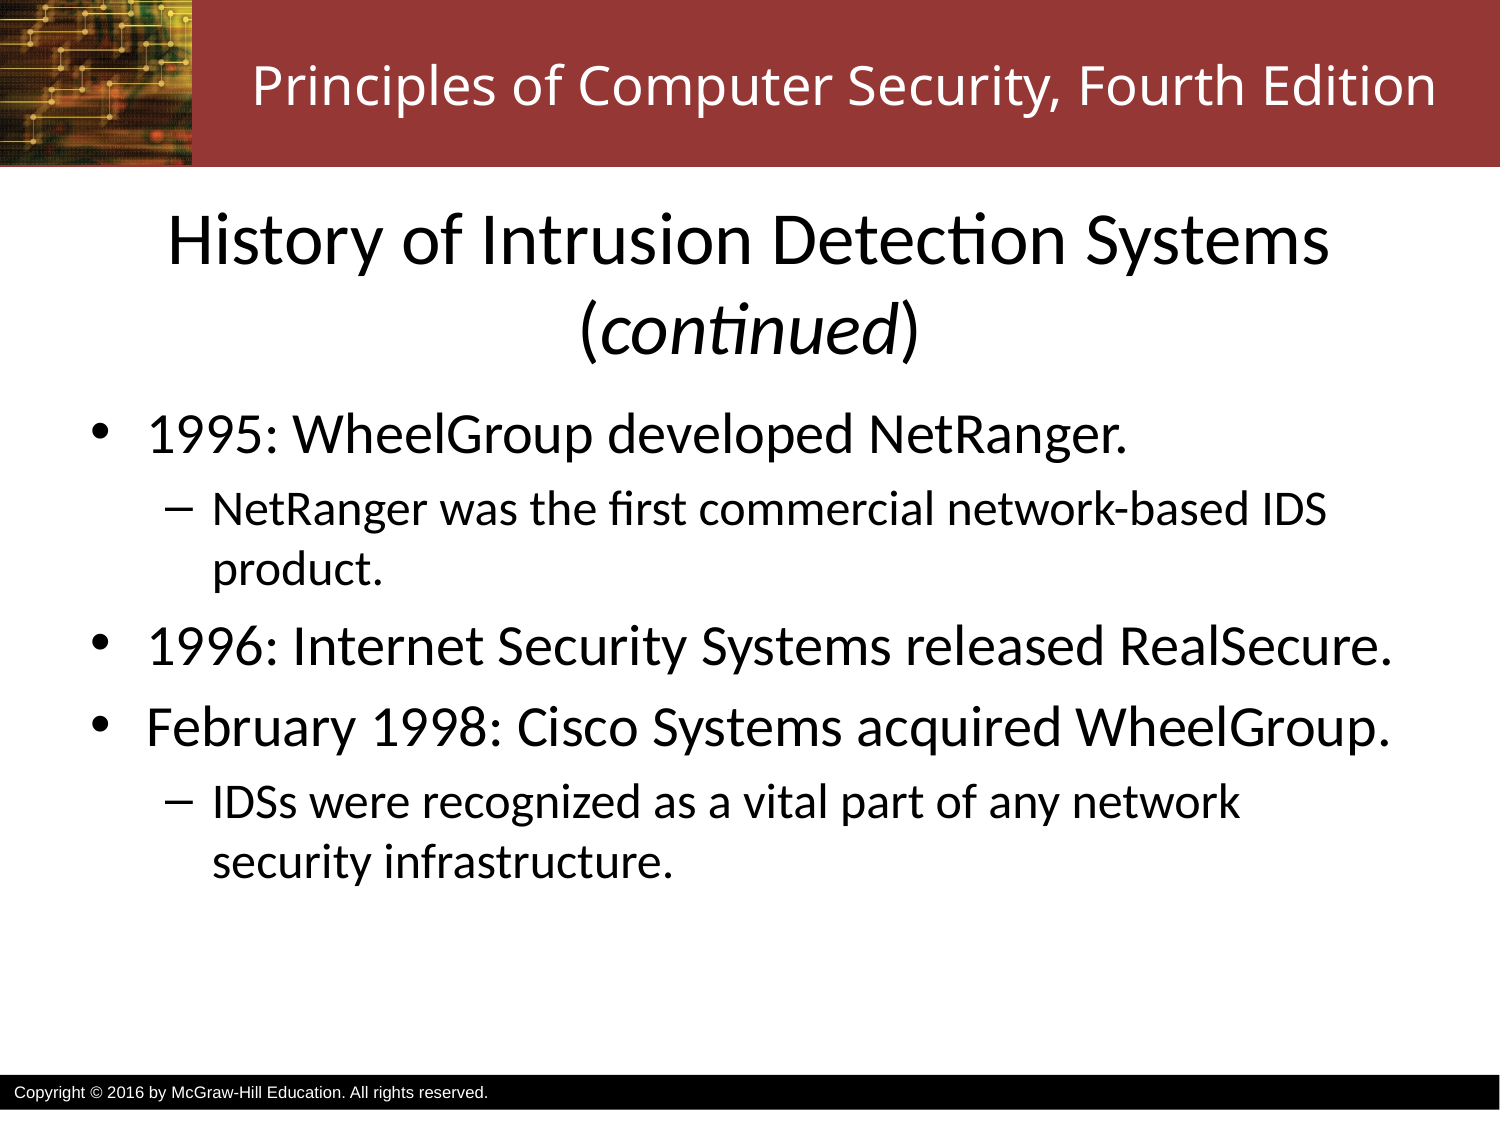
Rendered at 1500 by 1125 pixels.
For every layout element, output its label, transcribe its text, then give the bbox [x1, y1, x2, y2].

title History of Intrusion Detection Systems (continued) [75, 181, 1425, 375]
list 1995: WheelGroup developed NetRanger. NetRanger was the first commercial network-based IDS product. 1996: Internet Security Systems released RealSecure. February 1998: Cisco Systems acquired WheelGroup. IDSs were recognized as a vital part of any network security infrastructure. [75, 387, 1425, 1005]
picture [0, 0, 192, 165]
